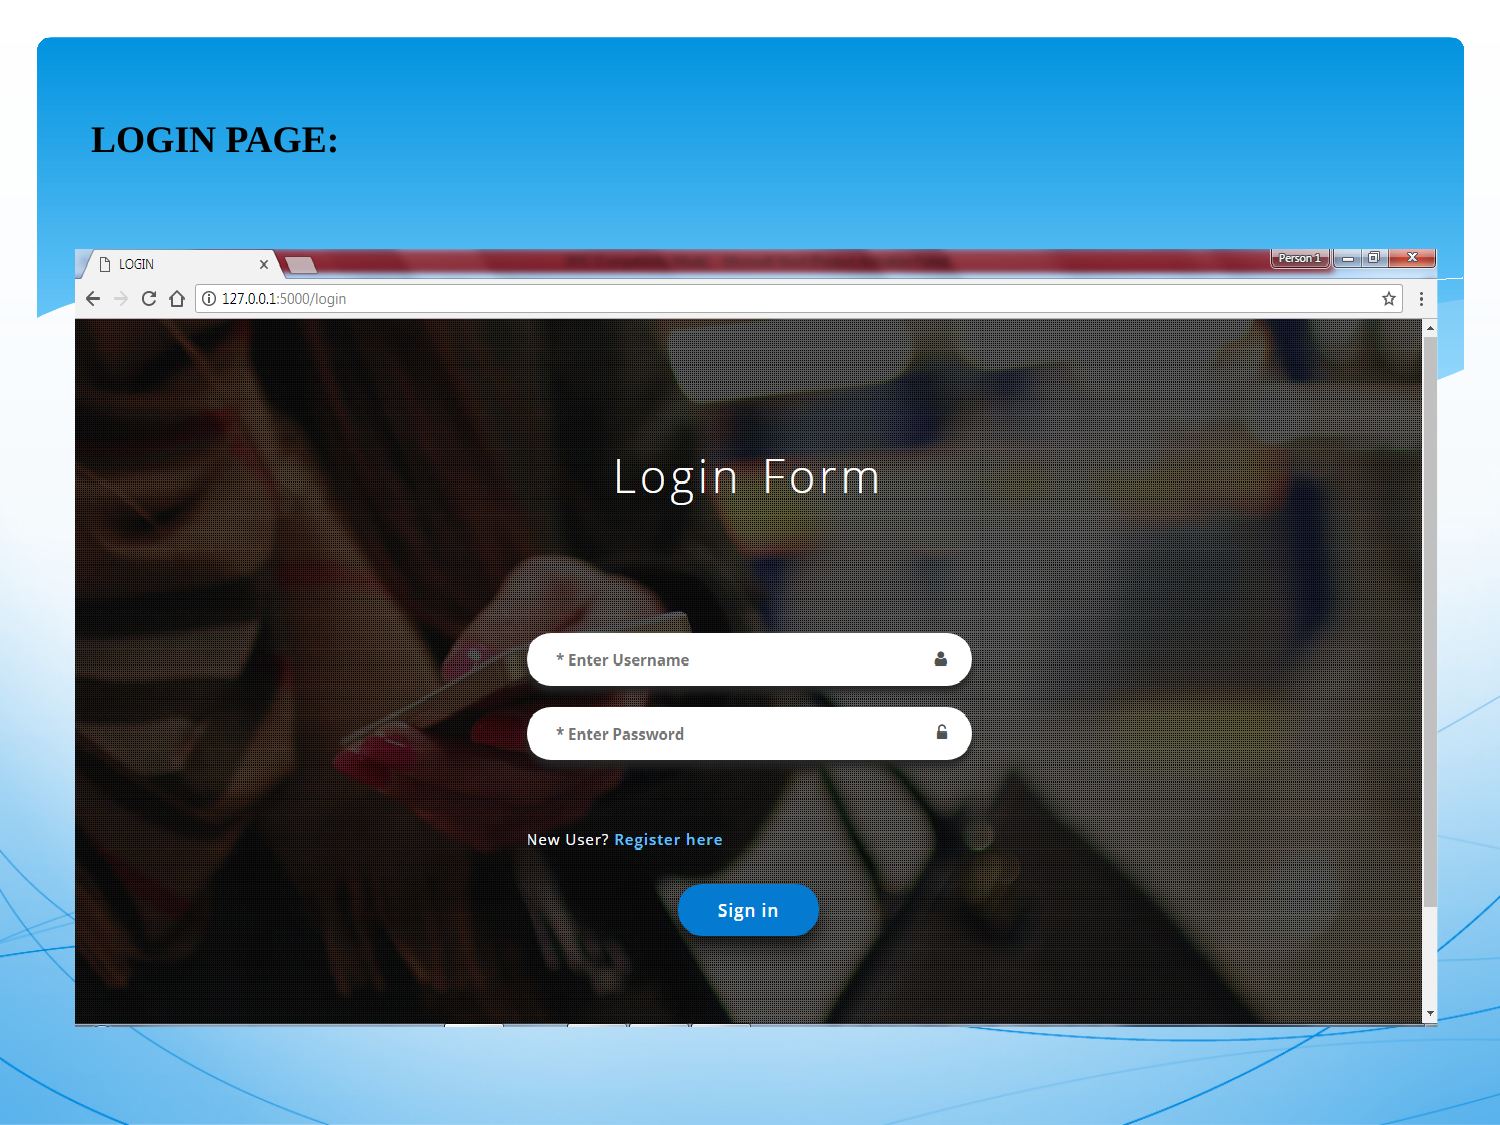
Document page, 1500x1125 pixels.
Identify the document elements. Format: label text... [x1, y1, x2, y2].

text_box LOGIN PAGE: [76, 107, 355, 168]
picture [74, 249, 1438, 1028]
